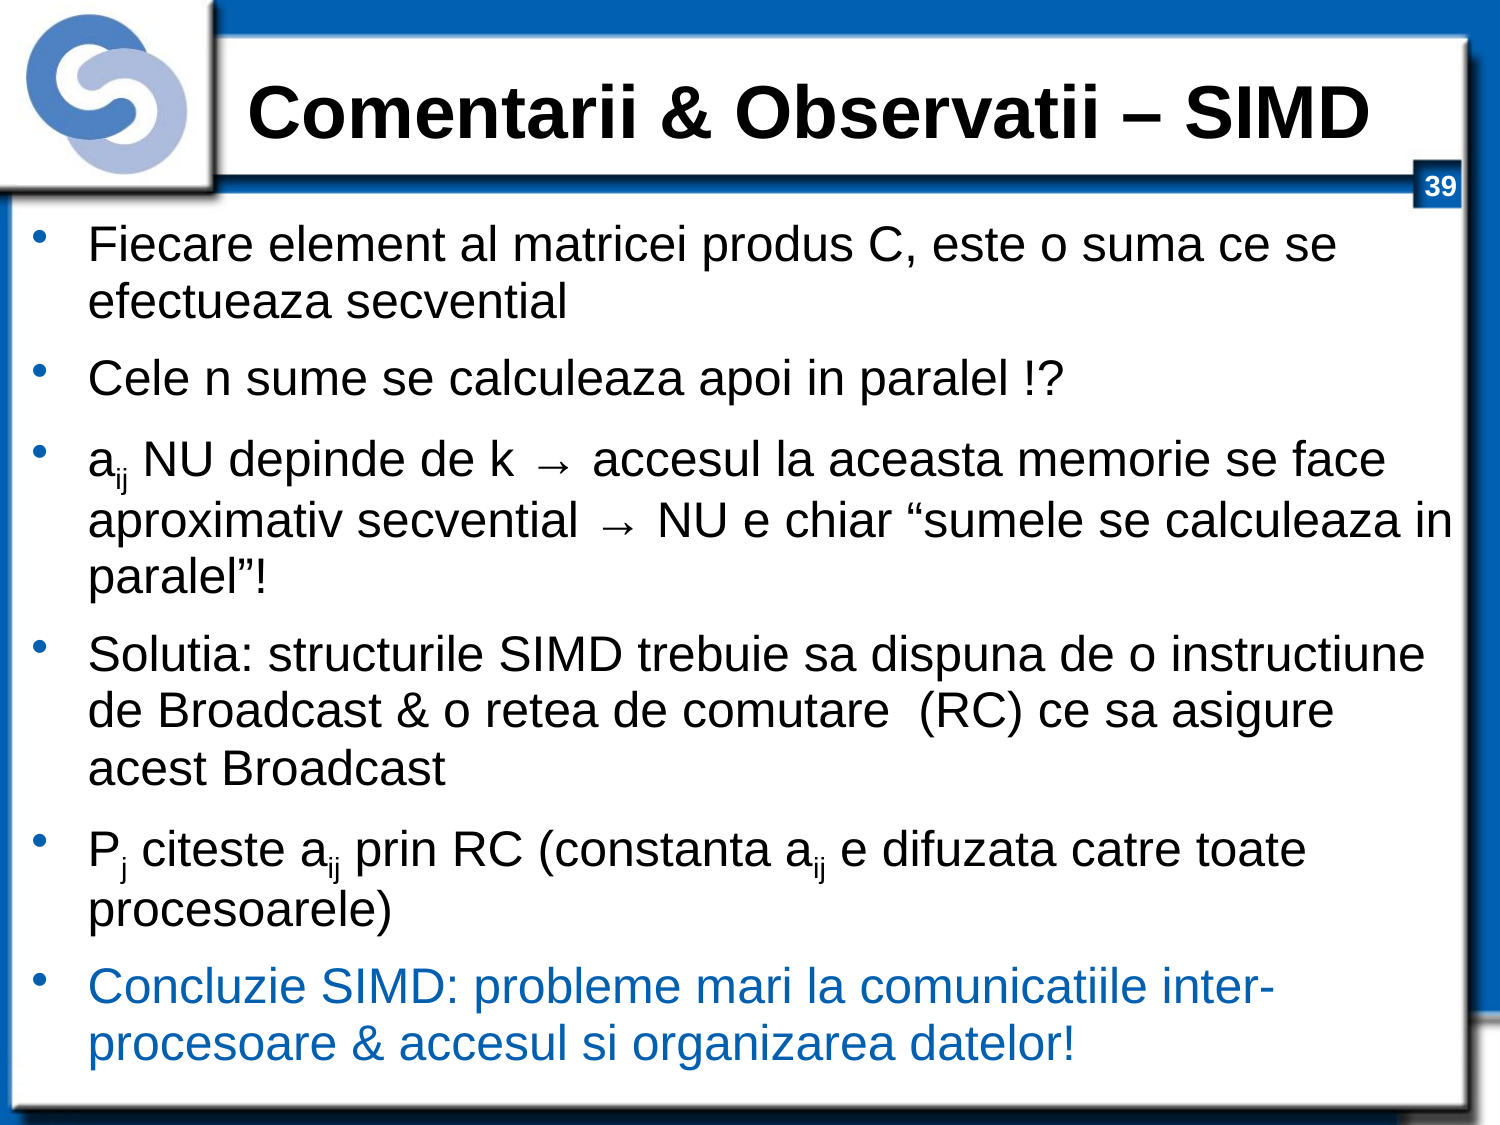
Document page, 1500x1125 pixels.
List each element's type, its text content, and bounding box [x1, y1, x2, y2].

title Comentarii & Observatii – SIMD [187, 42, 1388, 159]
list Fiecare element al matricei produs C, este o suma ce se efectueaza secvential Cele n sume se calculeaza apoi in paralel !? aij NU depinde de k → accesul la aceasta memorie se face aproximativ secvential → NU e chiar “sumele se calculeaza in paralel”! Solutia: structurile SIMD trebuie sa dispuna de o instructiune de Broadcast & o retea de comutare (RC) ce sa asigure acest Broadcast Pj citeste aij prin RC (constanta aij e difuzata catre toate procesoarele) Concluzie SIMD: probleme mari la comunicatiile inter-procesoare & accesul si organizarea datelor! [16, 208, 1470, 1094]
picture [0, 0, 1500, 1125]
